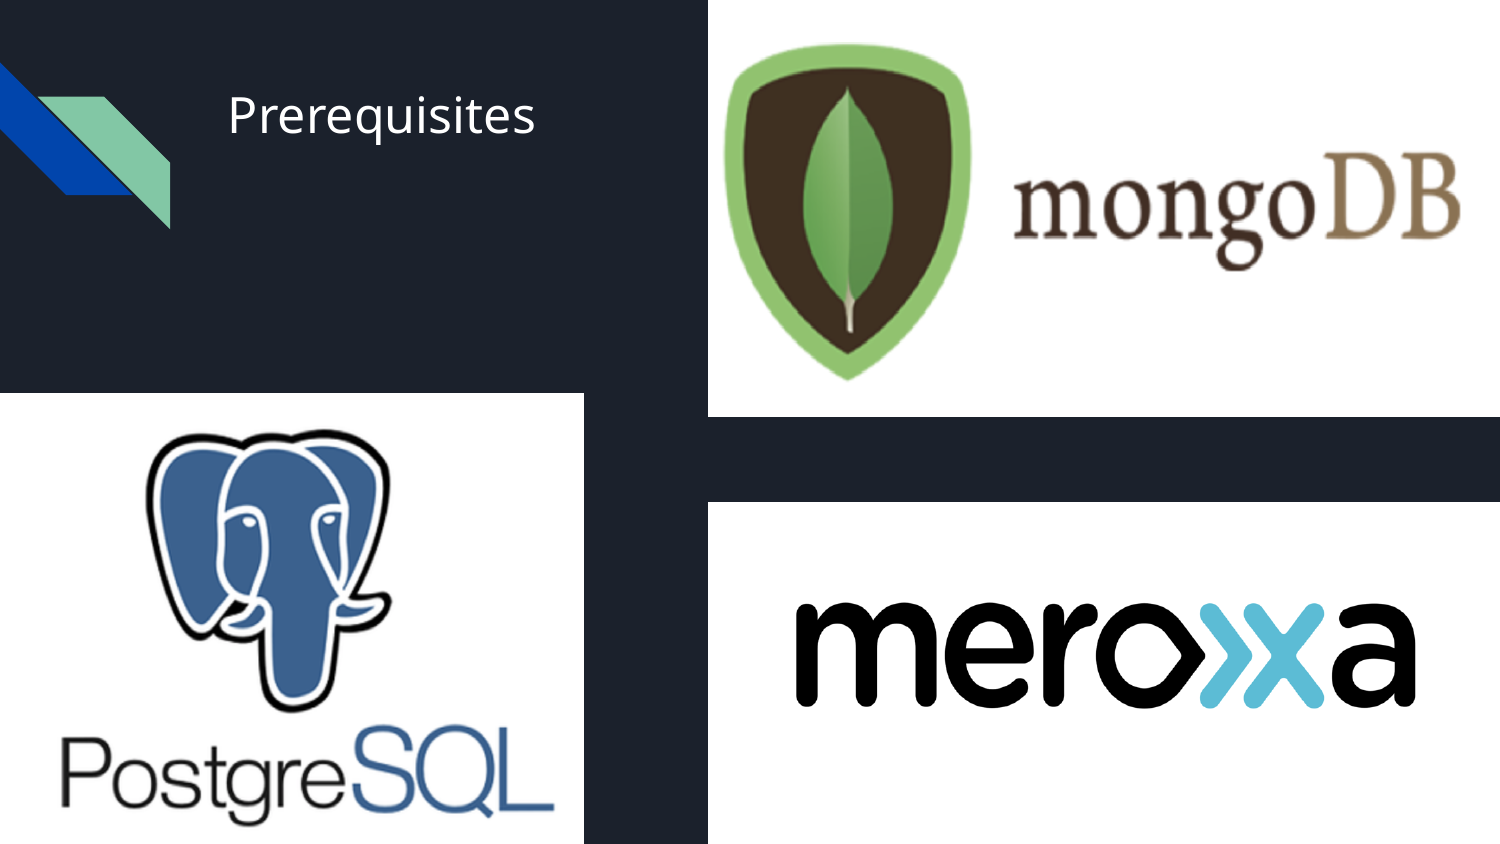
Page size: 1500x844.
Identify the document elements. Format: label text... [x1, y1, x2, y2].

title Prerequisites [212, 64, 703, 215]
picture [0, 393, 584, 844]
picture [708, 0, 1500, 417]
picture [708, 502, 1500, 844]
